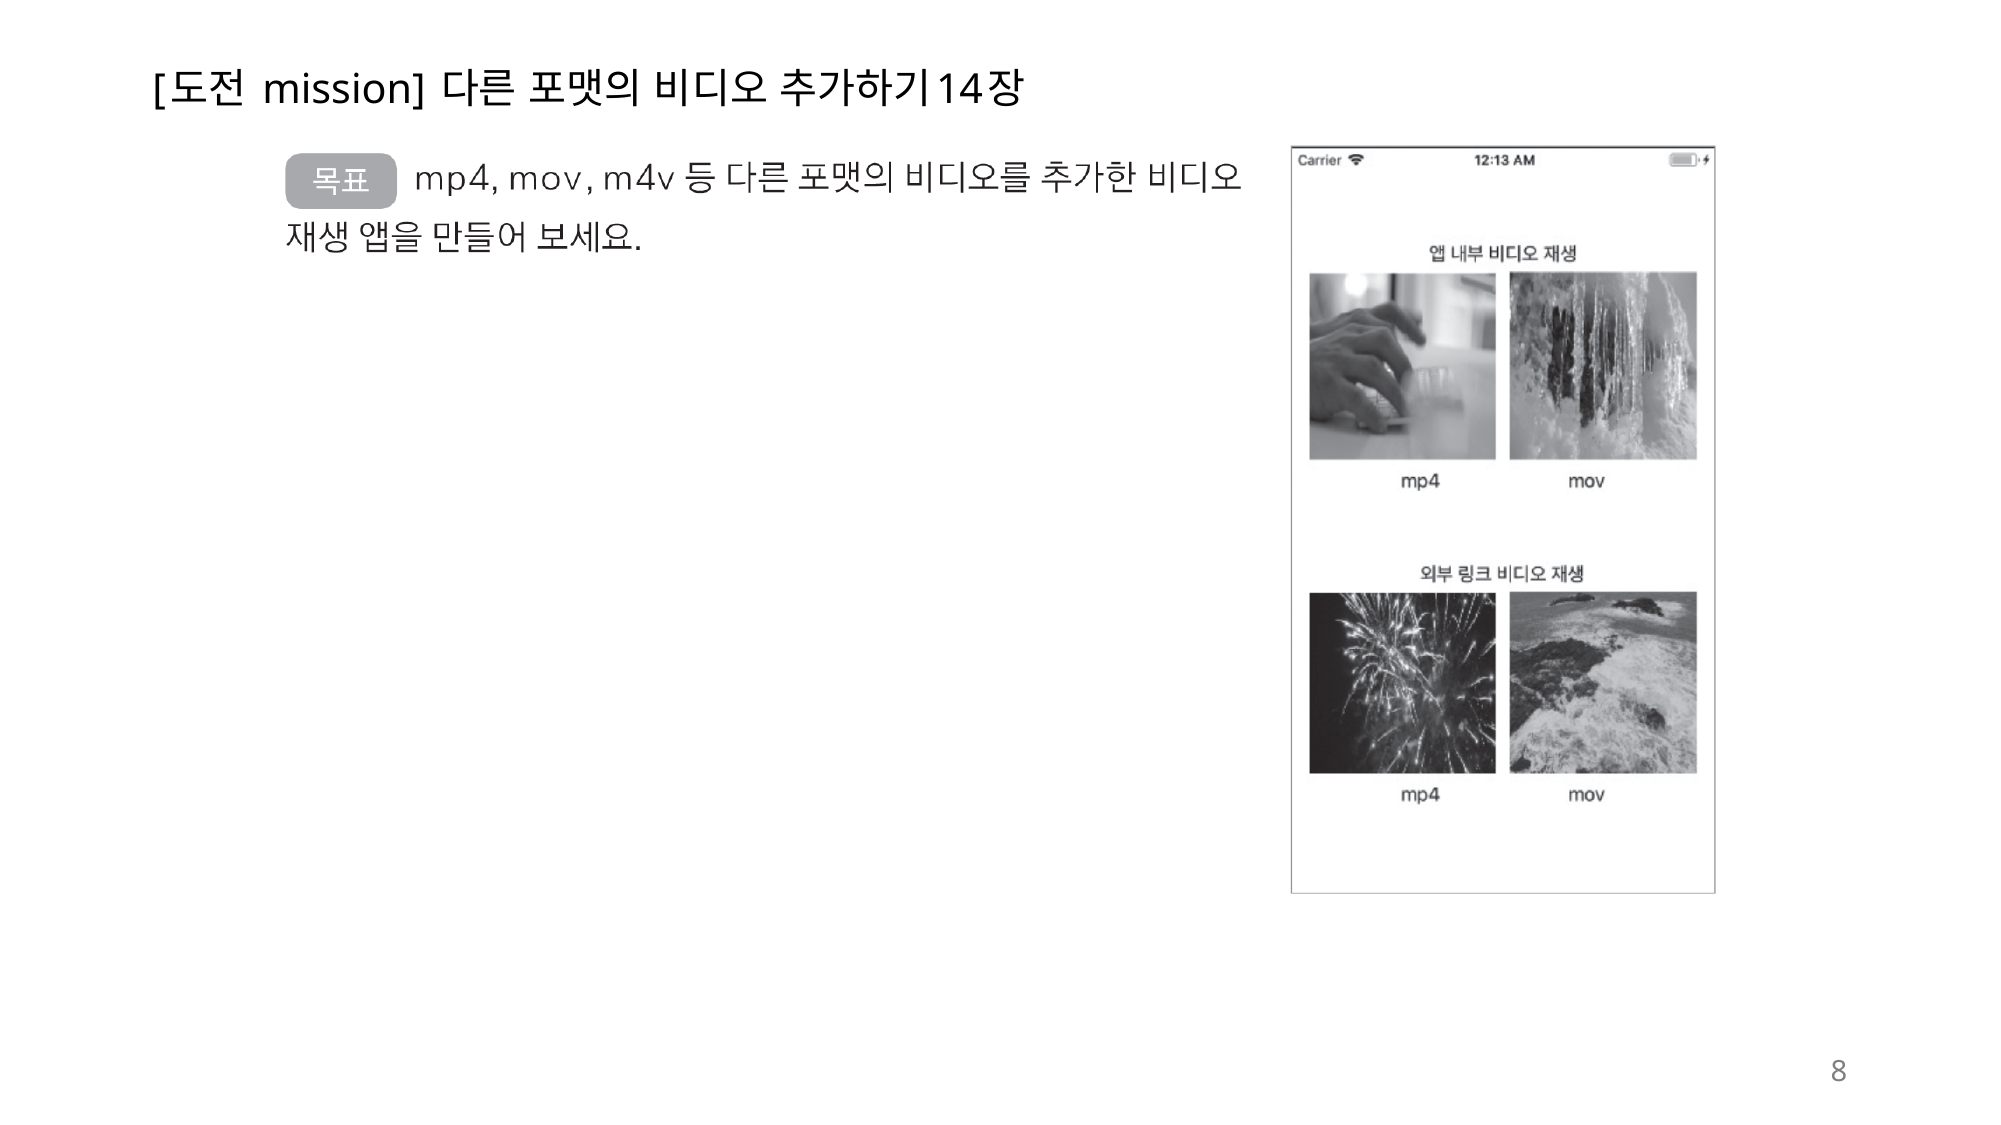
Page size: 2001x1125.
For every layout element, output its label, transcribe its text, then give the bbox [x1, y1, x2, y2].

slide_number 8 [1412, 1042, 1863, 1103]
title [도전 mission] 다른 포맷의 비디오 추가하기14장 [137, 59, 1863, 120]
picture [276, 137, 1724, 901]
